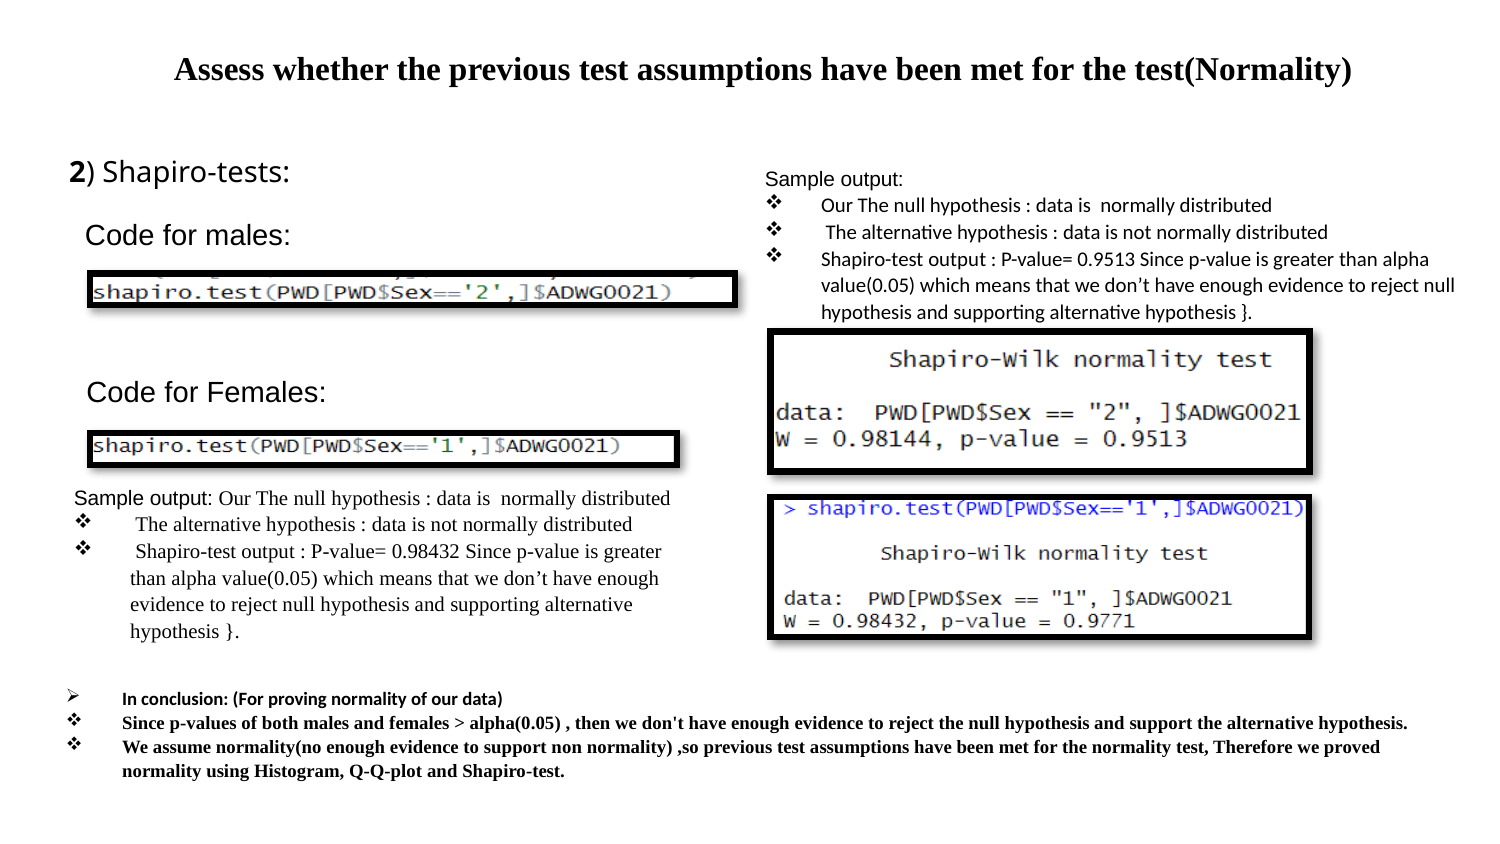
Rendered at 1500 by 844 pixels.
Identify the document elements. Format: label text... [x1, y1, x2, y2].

picture [773, 500, 1306, 635]
text_box Code for males: [70, 208, 327, 259]
title Assess whether the previous test assumptions have been met for the test(Normality) [0, 32, 1449, 109]
picture [773, 334, 1307, 469]
picture [92, 436, 674, 462]
text_box Code for Females: [71, 365, 365, 416]
picture [92, 276, 733, 303]
text_box In conclusion: (For proving normality of our data) Since p-values of both males and females > alpha(0.05) , then we don't have enough evidence to reject the null hypothesis and support the alternative hypothesis. We assume normality(no enough evidence to support non normality) ,so previous test assumptions have been met for the normality test, Therefore we proved normality using Histogram, Q-Q-plot and Shapiro-test. [51, 677, 1465, 789]
text_box Sample output: Our The null hypothesis : data is normally distributed The alternative hypothesis : data is not normally distributed Shapiro-test output : P-value= 0.9513 Since p-value is greater than alpha value(0.05) which means that we don’t have enough evidence to reject null hypothesis and supporting alternative hypothesis }. [749, 156, 1500, 373]
list 2) Shapiro-tests: [35, 108, 1449, 750]
text_box Sample output: Our The null hypothesis : data is normally distributed The alternative hypothesis : data is not normally distributed Shapiro-test output : P-value= 0.98432 Since p-value is greater than alpha value(0.05) which means that we don’t have enough evidence to reject null hypothesis and supporting alternative hypothesis }. [59, 475, 708, 692]
